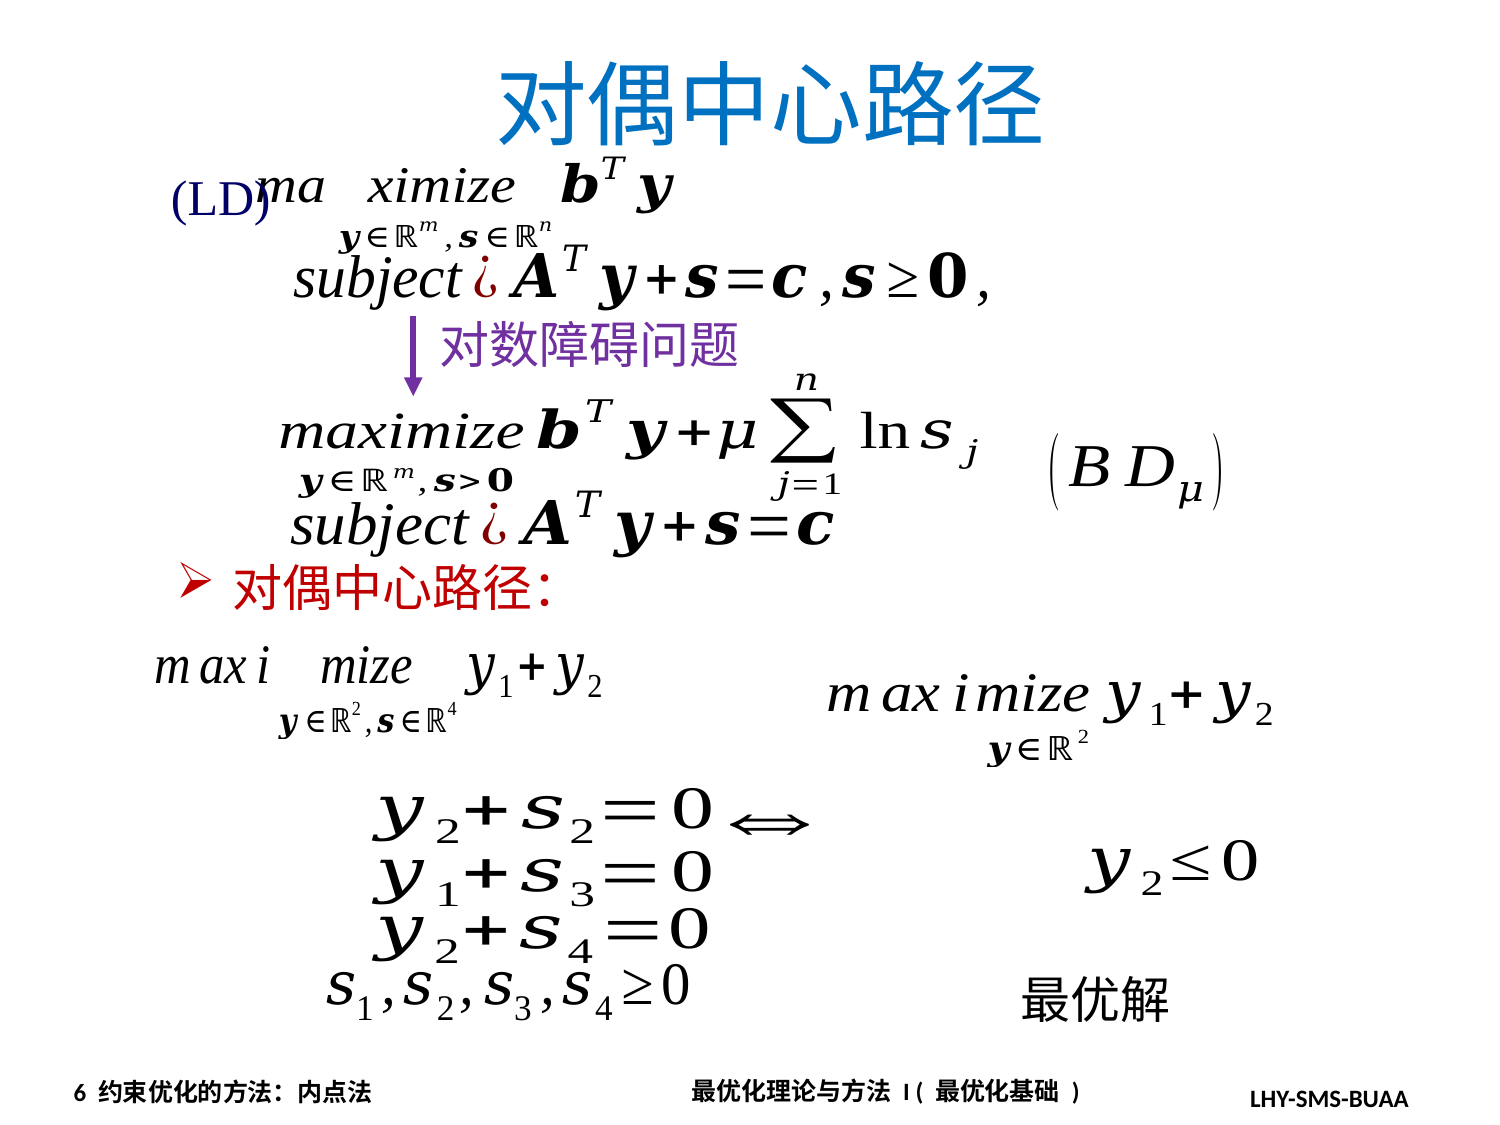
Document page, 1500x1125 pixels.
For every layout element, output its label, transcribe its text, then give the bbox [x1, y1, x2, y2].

text_box (LD) [156, 157, 294, 233]
text_box 对偶中心路径 [79, 39, 1462, 165]
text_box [277, 305, 1225, 560]
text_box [703, 662, 1473, 904]
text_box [154, 634, 790, 1029]
